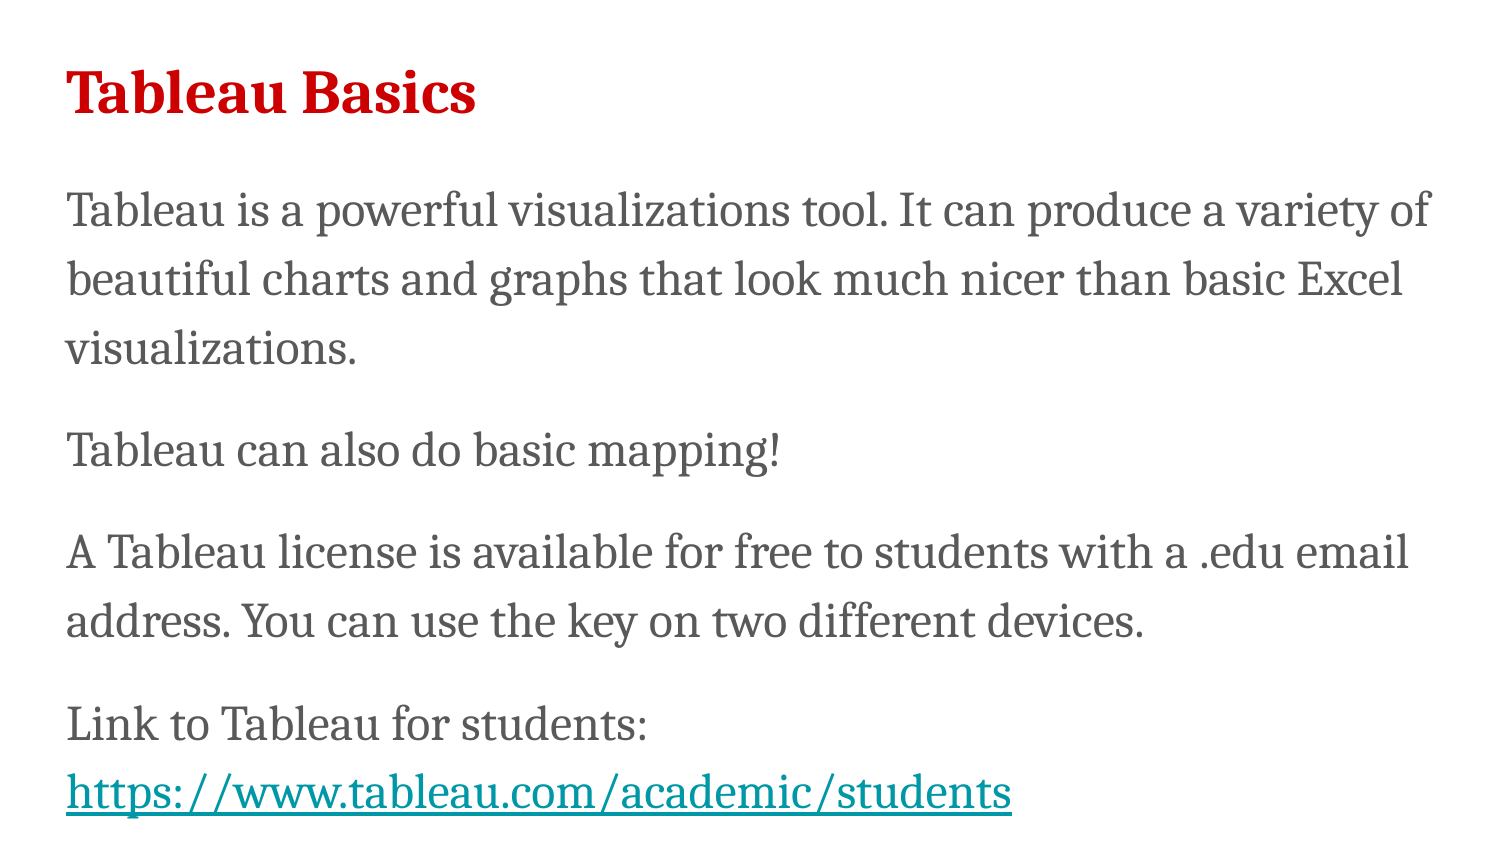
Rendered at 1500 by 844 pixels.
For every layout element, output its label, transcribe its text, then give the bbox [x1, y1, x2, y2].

list Tableau is a powerful visualizations tool. It can produce a variety of beautiful charts and graphs that look much nicer than basic Excel visualizations. Tableau can also do basic mapping! A Tableau license is available for free to students with a .edu email address. You can use the key on two different devices. Link to Tableau for students: https://www.tableau.com/academic/students [51, 152, 1449, 831]
title Tableau Basics [51, 36, 1449, 131]
